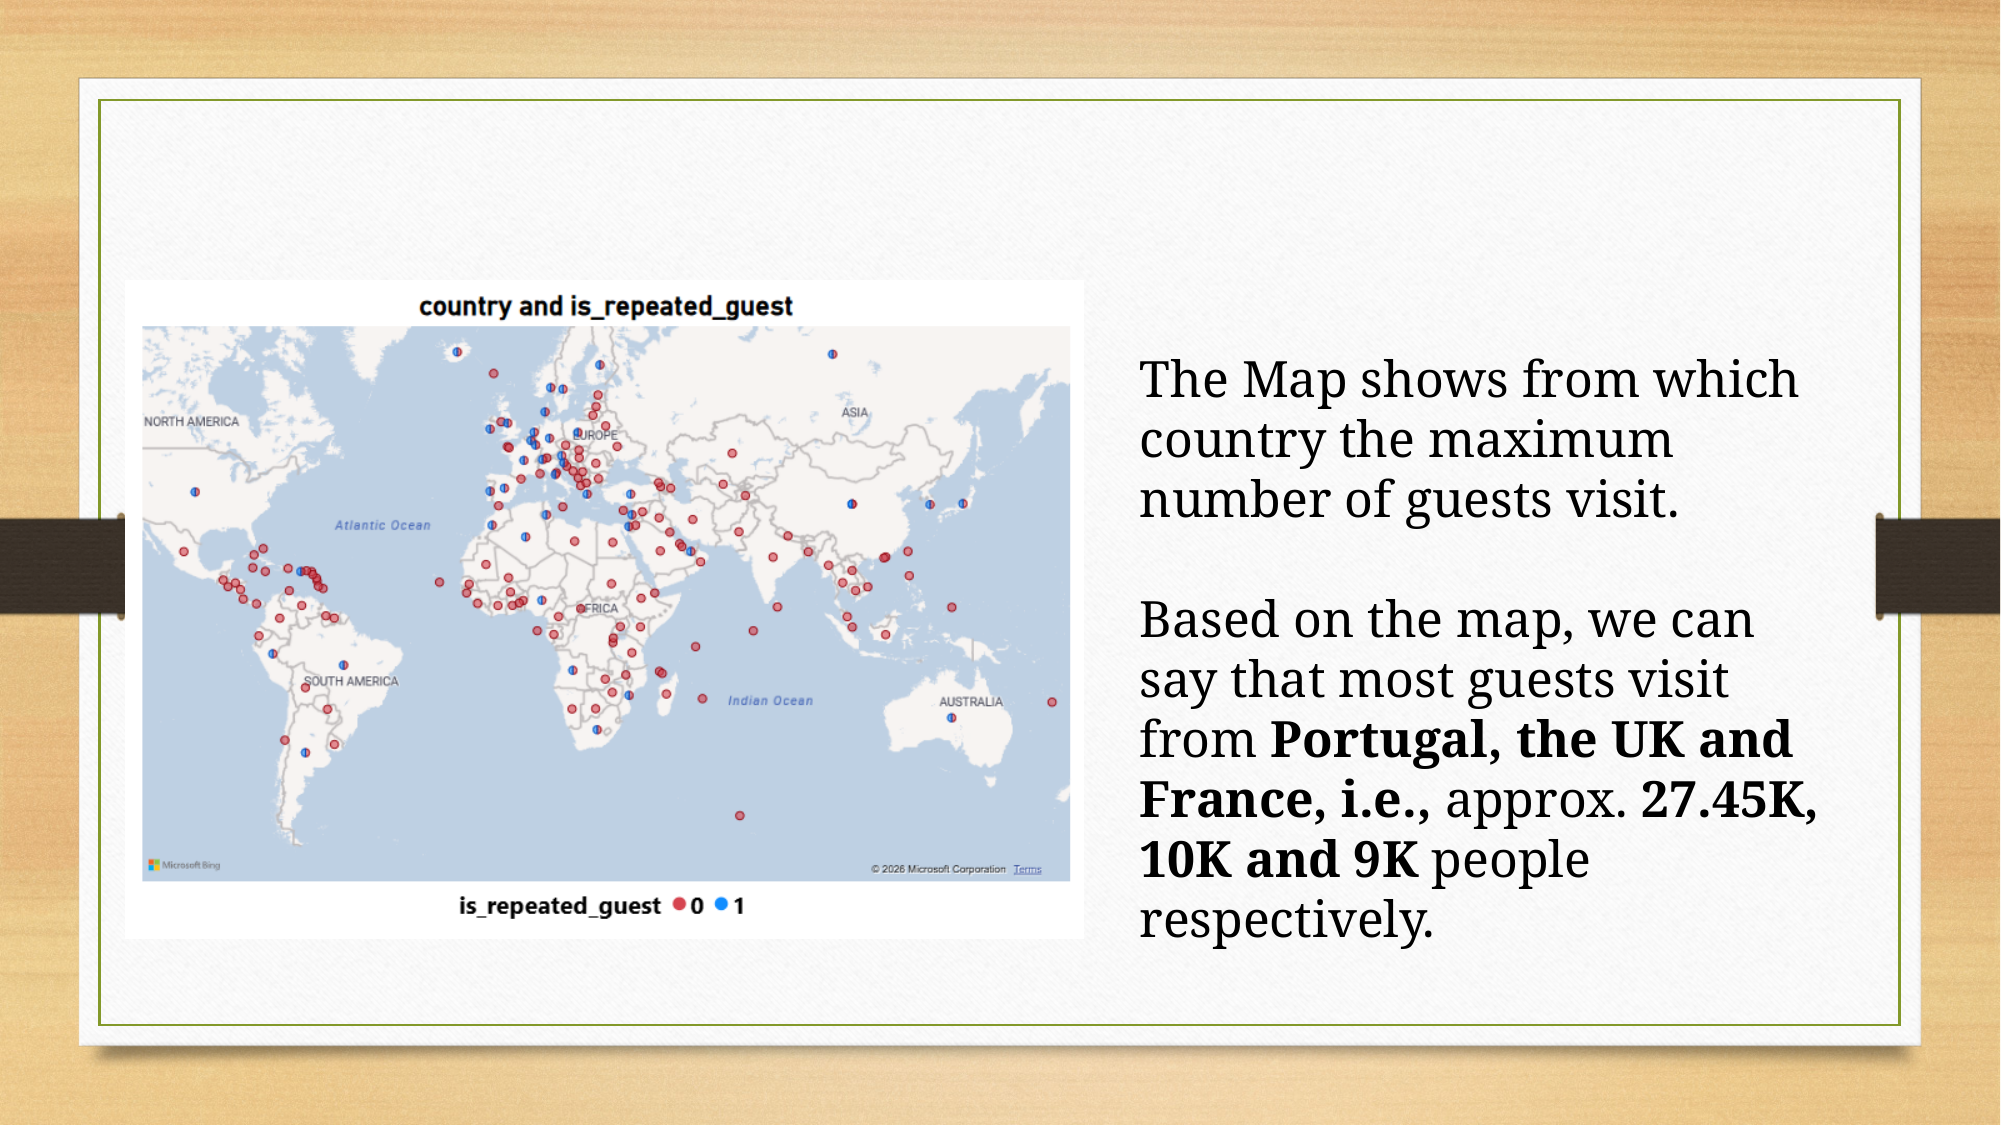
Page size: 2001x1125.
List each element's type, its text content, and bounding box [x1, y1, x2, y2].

picture [0, 0, 2001, 1125]
text_box The Map shows from which country the maximum number of guests visit. Based on the map, we can say that most guests visit from Portugal, the UK and France, i.e., approx. 27.45K, 10K and 9K people respectively. [1099, 340, 1841, 955]
